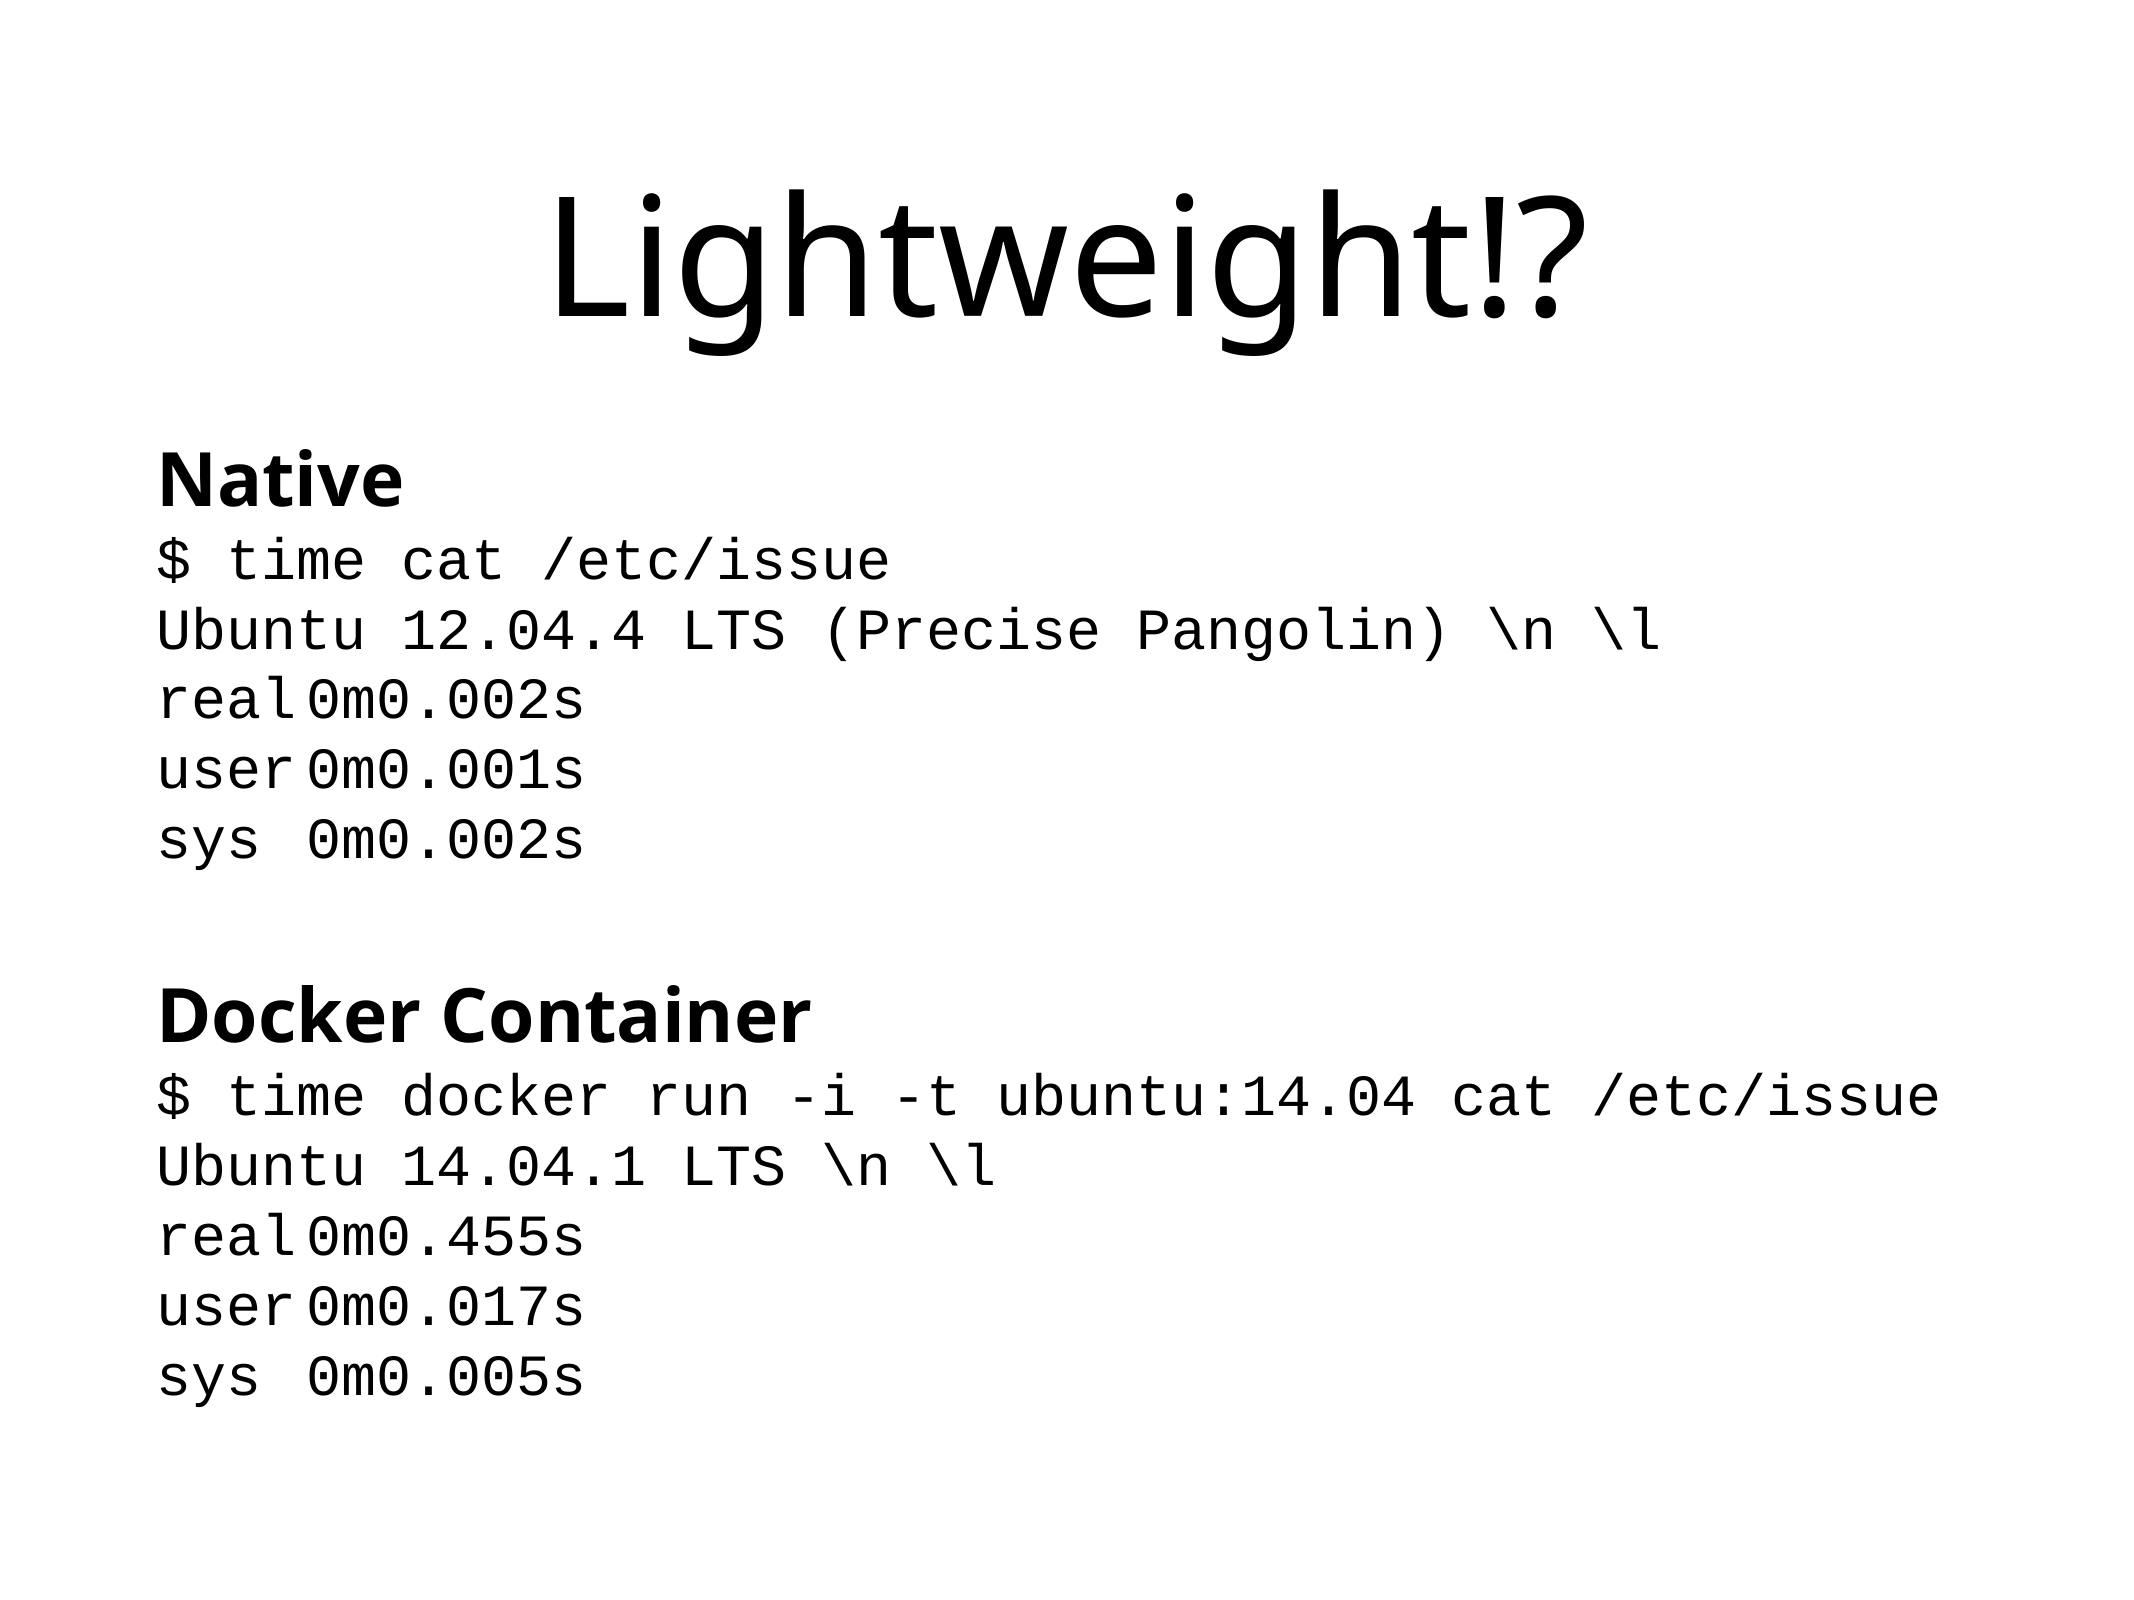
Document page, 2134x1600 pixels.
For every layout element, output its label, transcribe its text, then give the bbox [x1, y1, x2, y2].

list Docker Container $ time docker run -i -t ubuntu:14.04 cat /etc/issue Ubuntu 14.04.1 LTS \n \l real 0m0.455s user 0m0.017s sys 0m0.005s [155, 966, 1978, 1452]
title Lightweight!? [155, 72, 1978, 428]
text_box Native $ time cat /etc/issue Ubuntu 12.04.4 LTS (Precise Pangolin) \n \l real 0m0.002s user 0m0.001s sys 0m0.002s [156, 431, 1978, 964]
